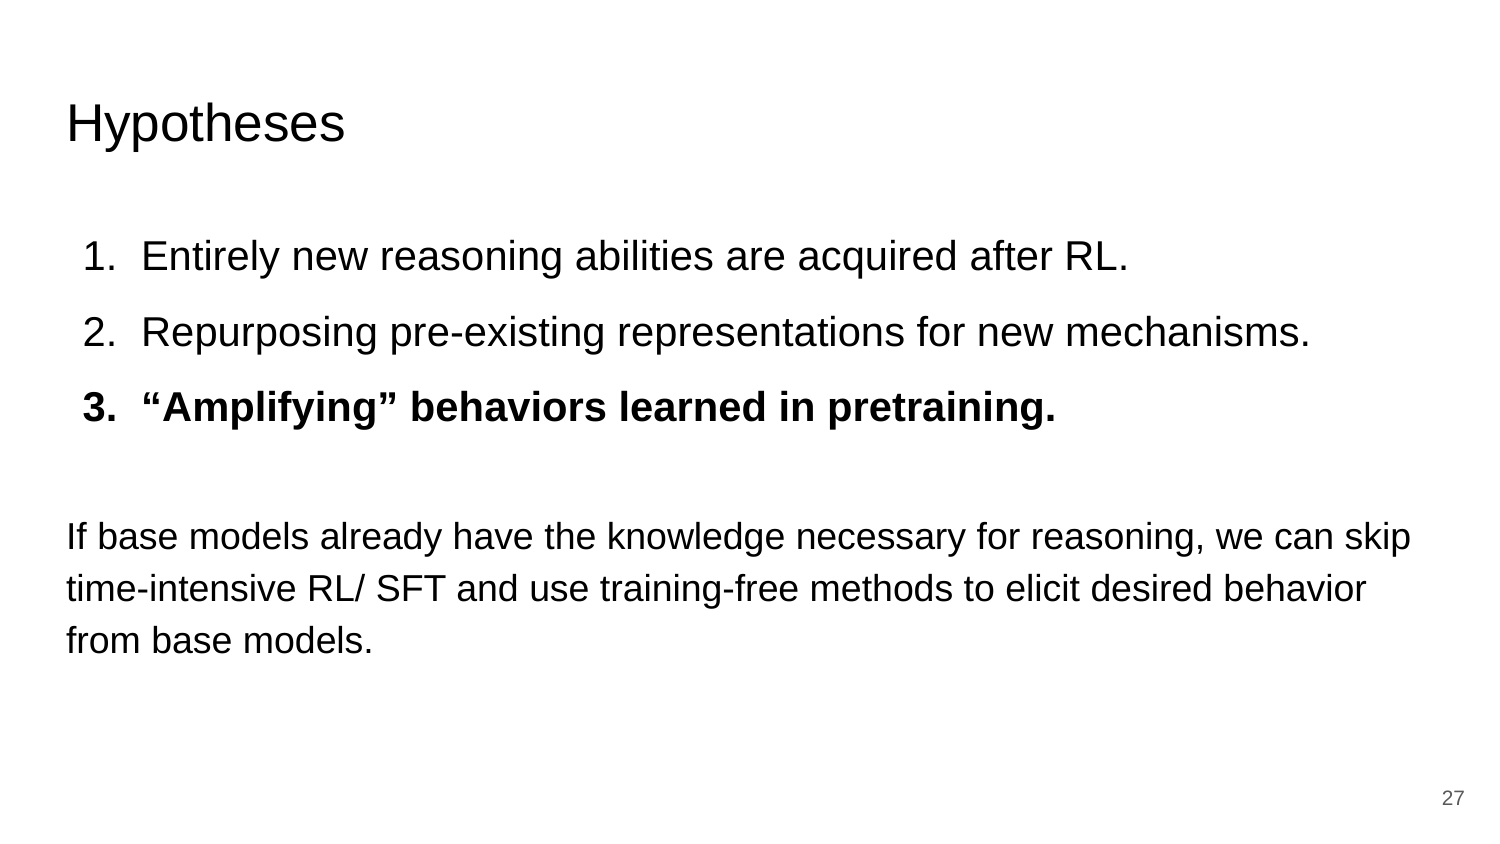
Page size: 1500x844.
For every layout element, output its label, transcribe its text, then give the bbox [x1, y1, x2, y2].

slide_number ‹#› [1389, 764, 1480, 830]
title Hypotheses [51, 72, 1449, 167]
list Entirely new reasoning abilities are acquired after RL. Repurposing pre-existing representations for new mechanisms. “Amplifying” behaviors learned in pretraining. If base models already have the knowledge necessary for reasoning, we can skip time-intensive RL/ SFT and use training-free methods to elicit desired behavior from base models. [51, 189, 1449, 750]
